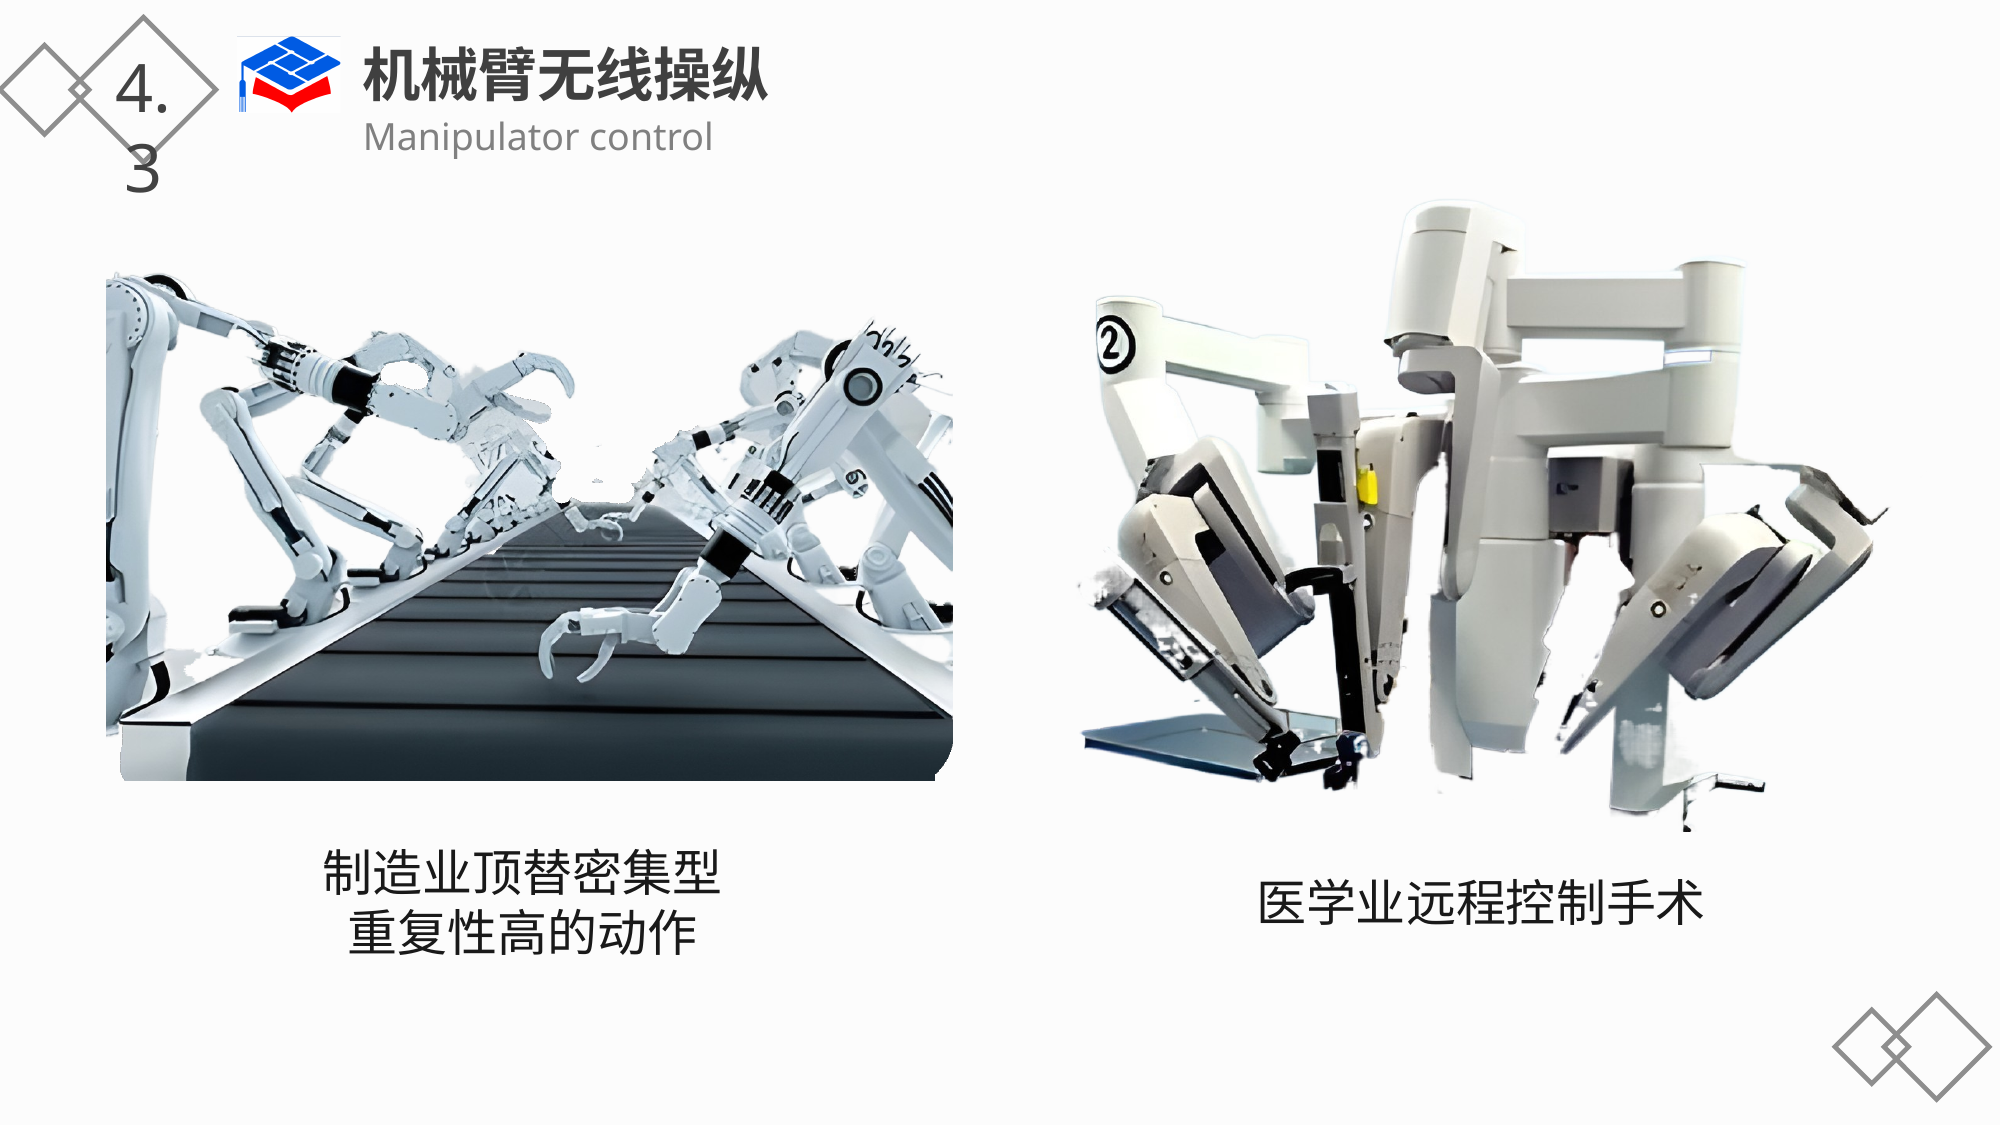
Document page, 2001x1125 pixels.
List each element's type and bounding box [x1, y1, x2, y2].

picture [106, 220, 953, 781]
picture [237, 36, 341, 114]
text_box [0, 17, 1990, 1100]
picture [1012, 131, 1937, 832]
